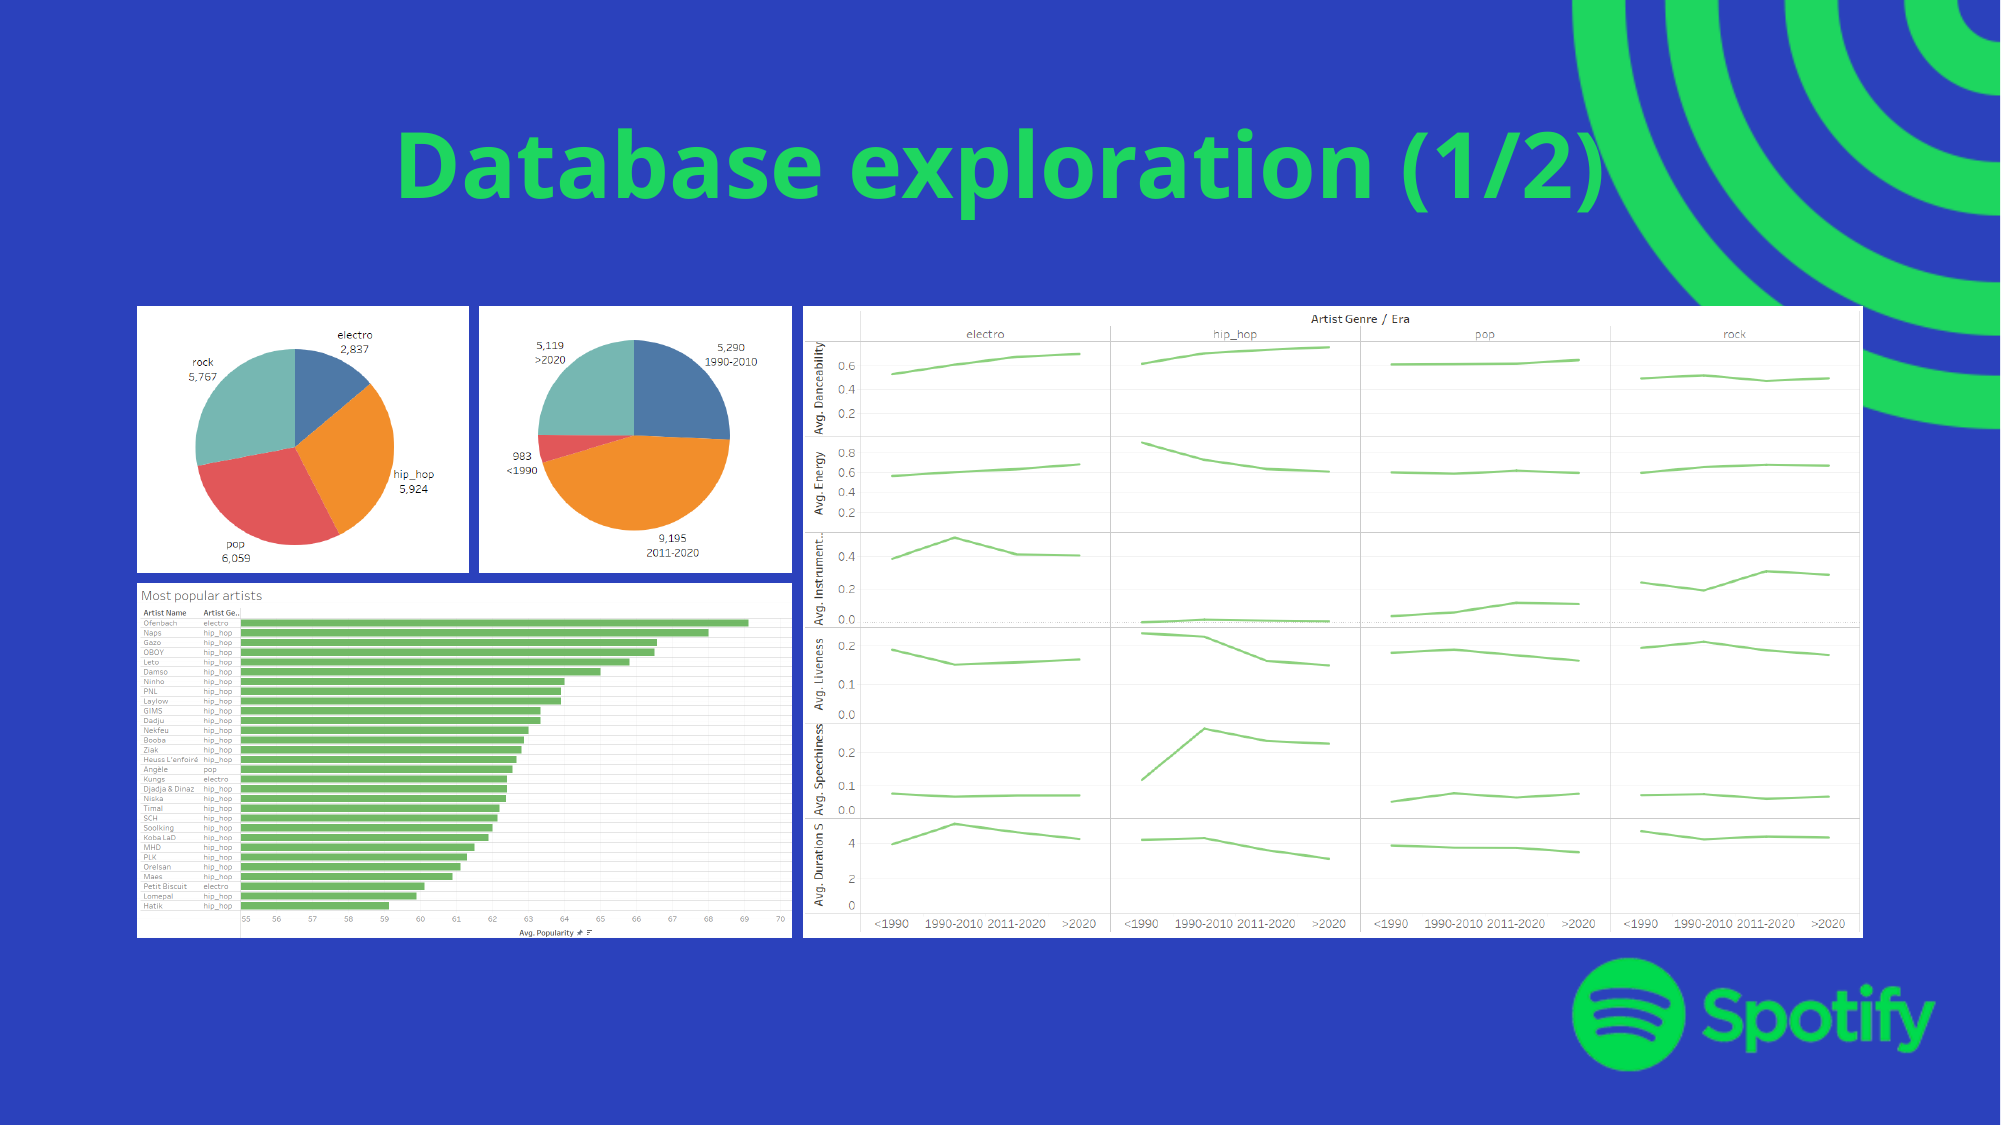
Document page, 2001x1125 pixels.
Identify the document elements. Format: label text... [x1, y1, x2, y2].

picture [0, 0, 2001, 1125]
title Database exploration (1/2) [137, 59, 1863, 278]
